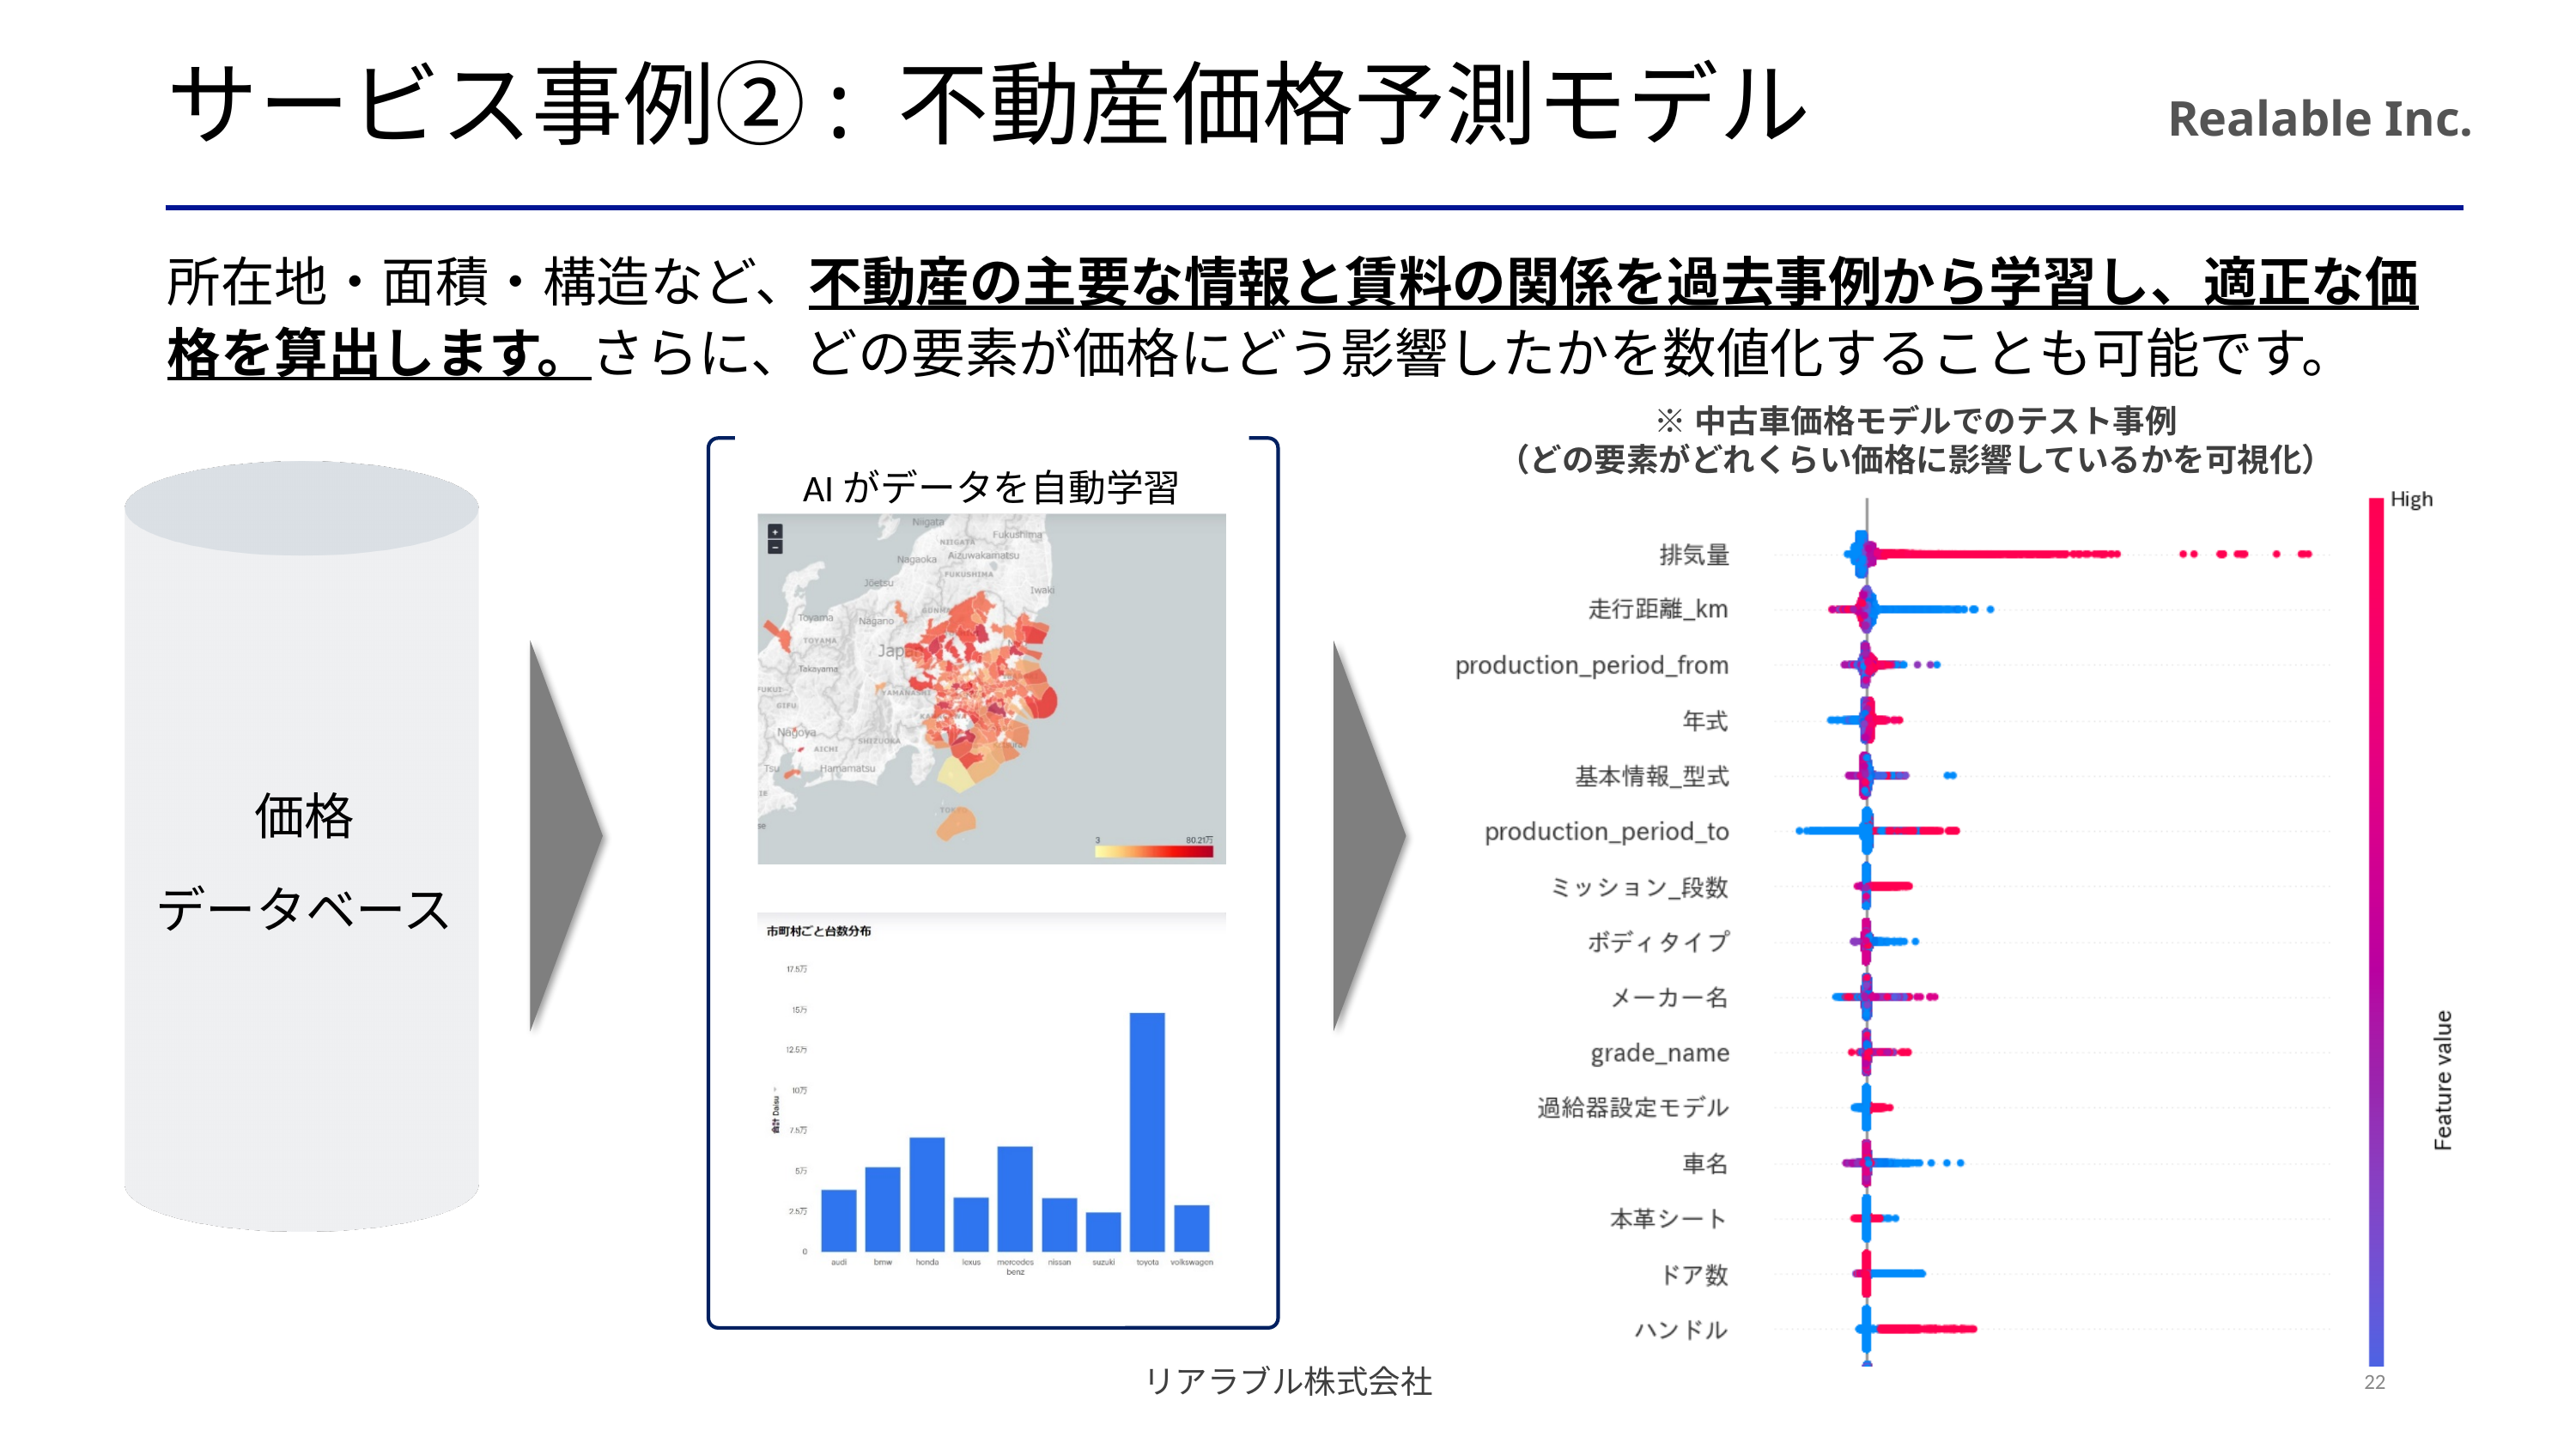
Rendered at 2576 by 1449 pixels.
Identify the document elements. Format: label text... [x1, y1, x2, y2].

text_box 所在地・面積・構造など、不動産の主要な情報と賃料の関係を過去事例から学習し、適正な価格を算出します。さらに、どの要素が価格にどう影響したかを数値化することも可能です。 [148, 232, 2452, 397]
slide_number 22 [1819, 1373, 2399, 1420]
footer リアラブル株式会社 [853, 1343, 1723, 1420]
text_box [119, 461, 483, 1233]
picture [757, 513, 1226, 864]
picture [757, 912, 1226, 1276]
text_box ※中古車価格モデルでのテスト事例 （どの要素がどれくらい価格に影響しているかを可視化） [1481, 401, 2351, 476]
picture [1427, 477, 2470, 1367]
text_box [530, 640, 603, 1032]
text_box [708, 438, 1279, 1328]
text_box サービス事例②: 不動産価格予測モデル [148, 49, 2345, 177]
text_box AIがデータを自動学習 [735, 383, 1249, 510]
text_box [1334, 640, 1406, 1032]
